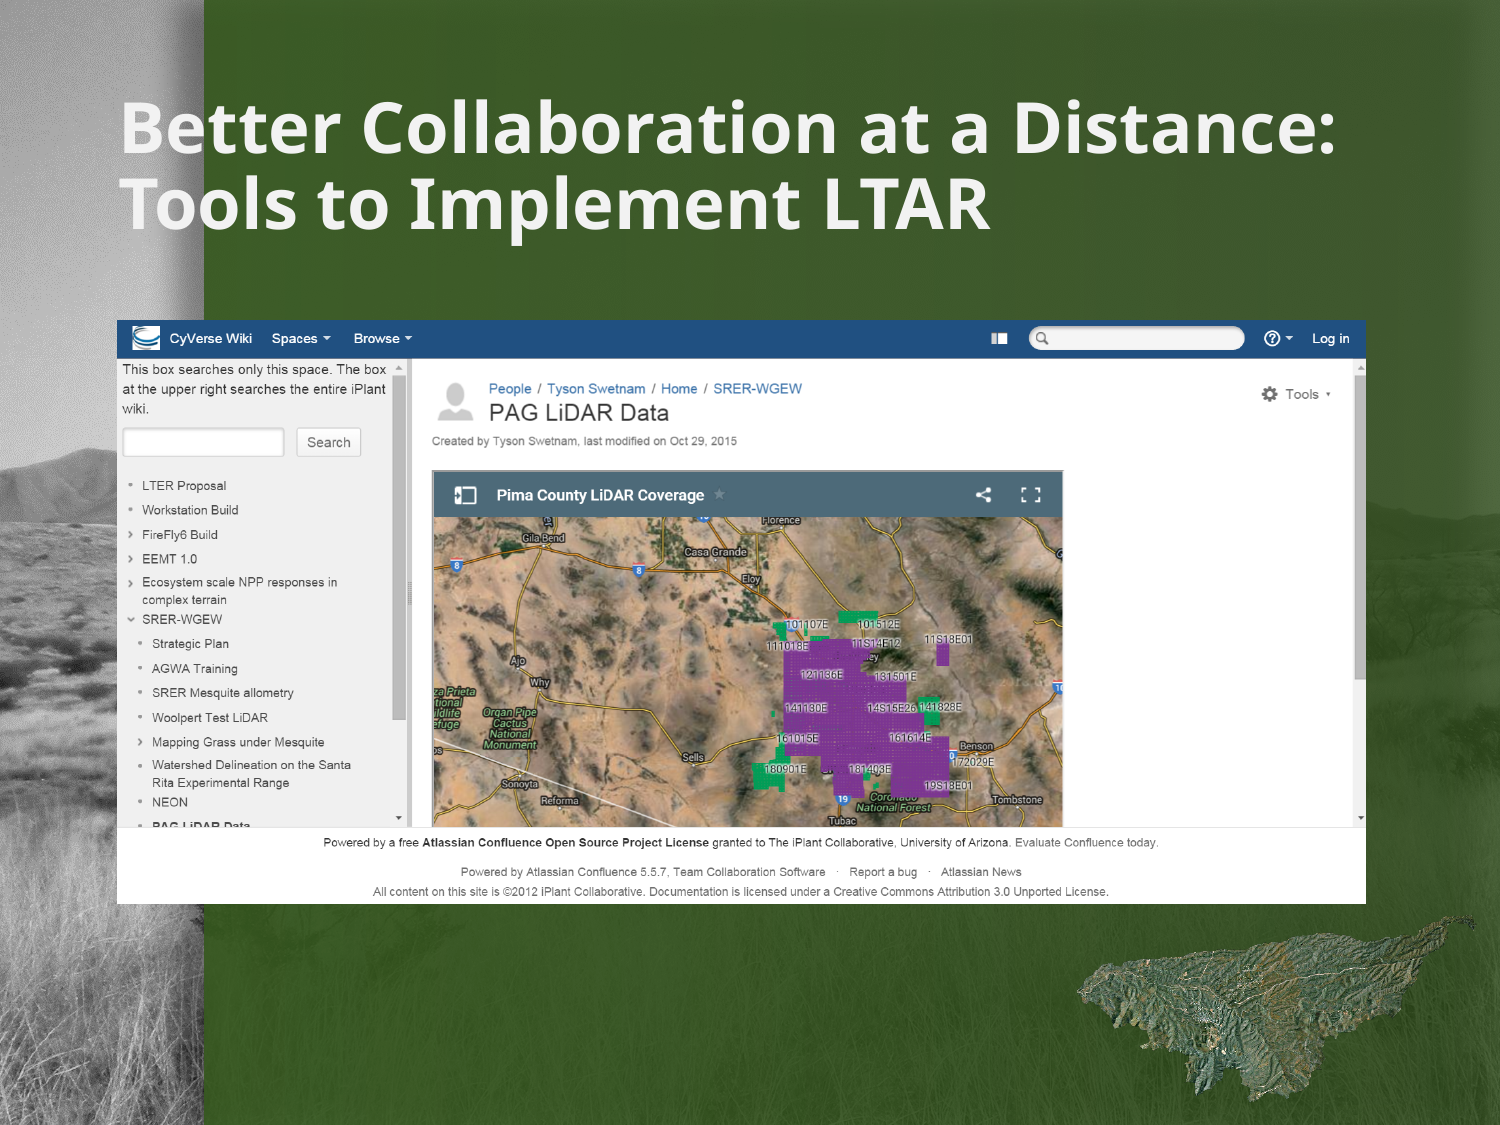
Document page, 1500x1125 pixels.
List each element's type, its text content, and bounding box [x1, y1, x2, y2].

title Better Collaboration at a Distance: Tools to Implement LTAR [103, 59, 1397, 278]
picture [1073, 873, 1481, 1125]
picture [0, 0, 204, 1125]
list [117, 320, 1366, 904]
